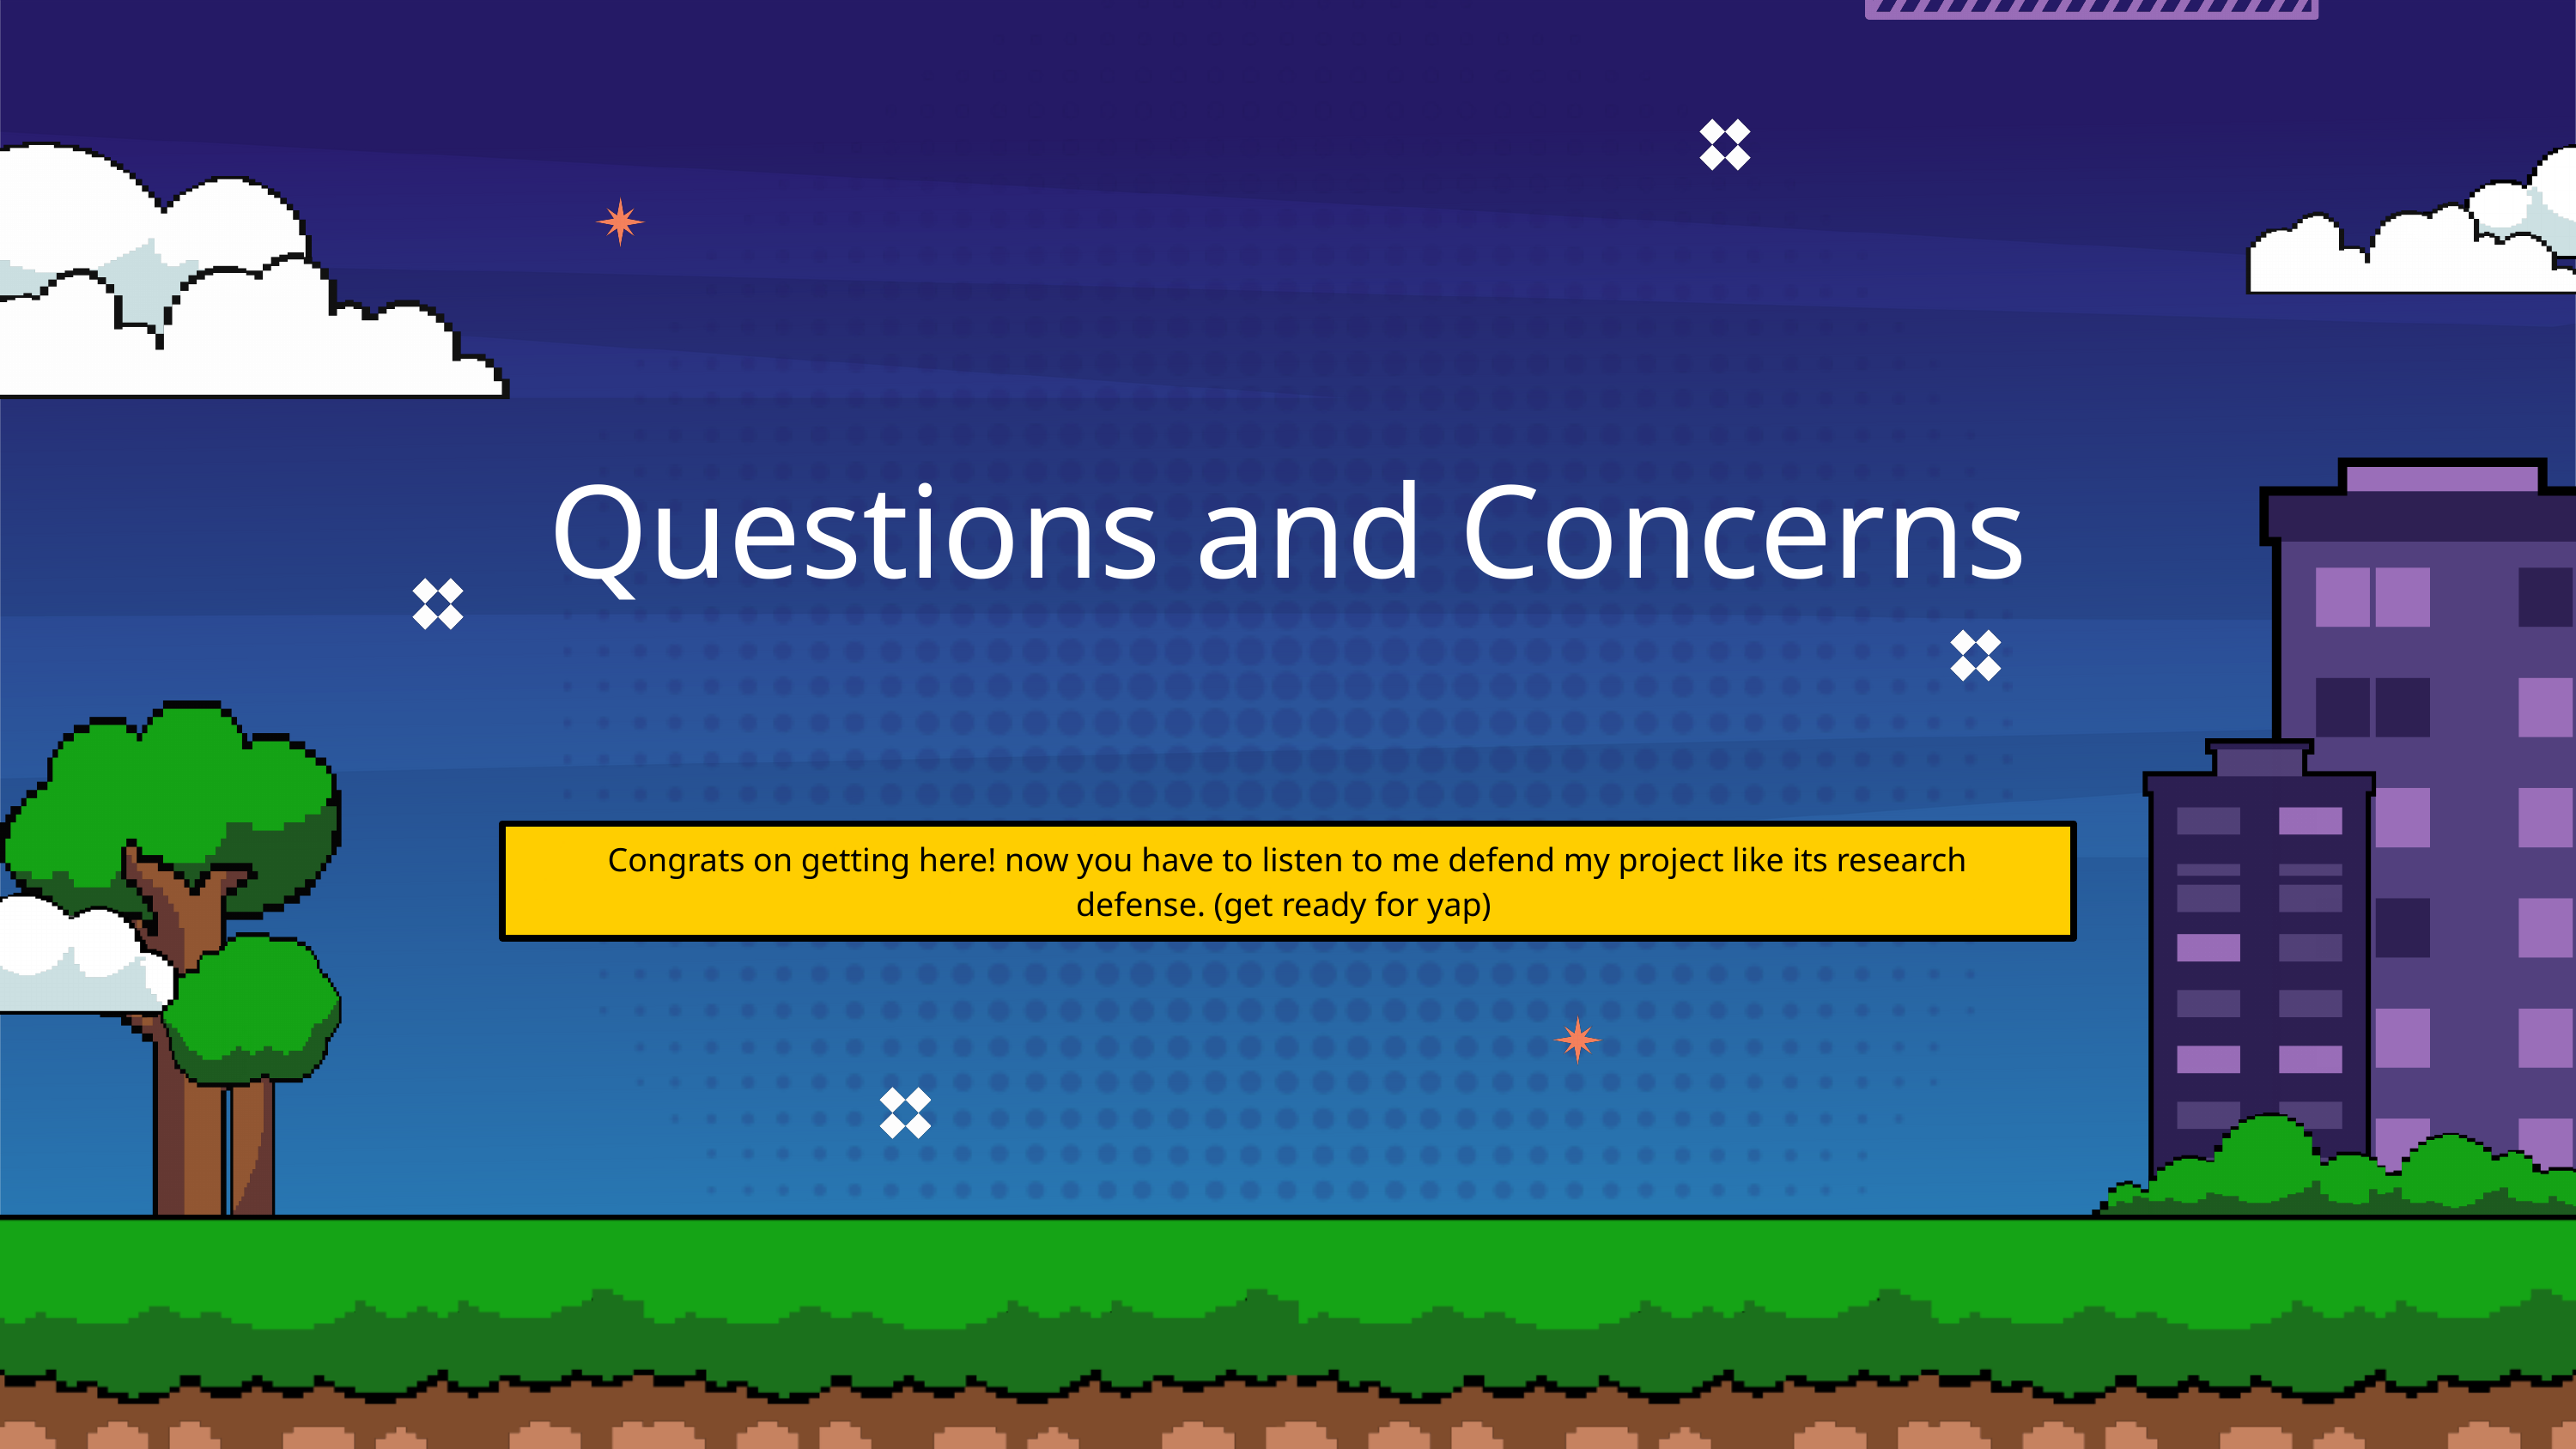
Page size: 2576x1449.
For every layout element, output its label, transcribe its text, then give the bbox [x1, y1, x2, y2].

text_box [2142, 738, 2377, 1113]
text_box [161, 932, 342, 1215]
text_box [1552, 1014, 1604, 1066]
text_box [594, 196, 647, 248]
text_box [502, 823, 2074, 938]
text_box [0, 252, 510, 399]
text_box [2092, 1113, 2576, 1215]
text_box [0, 1215, 2576, 1449]
text_box [1949, 629, 2002, 682]
text_box [0, 0, 563, 1215]
text_box [563, 0, 2013, 449]
text_box [0, 142, 312, 252]
text_box [2245, 202, 2576, 294]
text_box [2386, 144, 2576, 202]
text_box [0, 1015, 161, 1215]
text_box [412, 578, 464, 630]
text_box [1699, 118, 1751, 171]
text_box [879, 1087, 932, 1139]
text_box [2013, 0, 2576, 1215]
text_box [0, 700, 342, 932]
text_box [563, 604, 2013, 823]
text_box [563, 938, 2013, 1215]
text_box [1864, 0, 2319, 20]
text_box [2259, 458, 2576, 1113]
text_box Congrats on getting here! now you have to listen to me defend my project like its research defense. (get ready for yap) [563, 833, 2013, 924]
text_box [0, 893, 179, 1015]
text_box Questions and Concerns [509, 449, 2067, 604]
